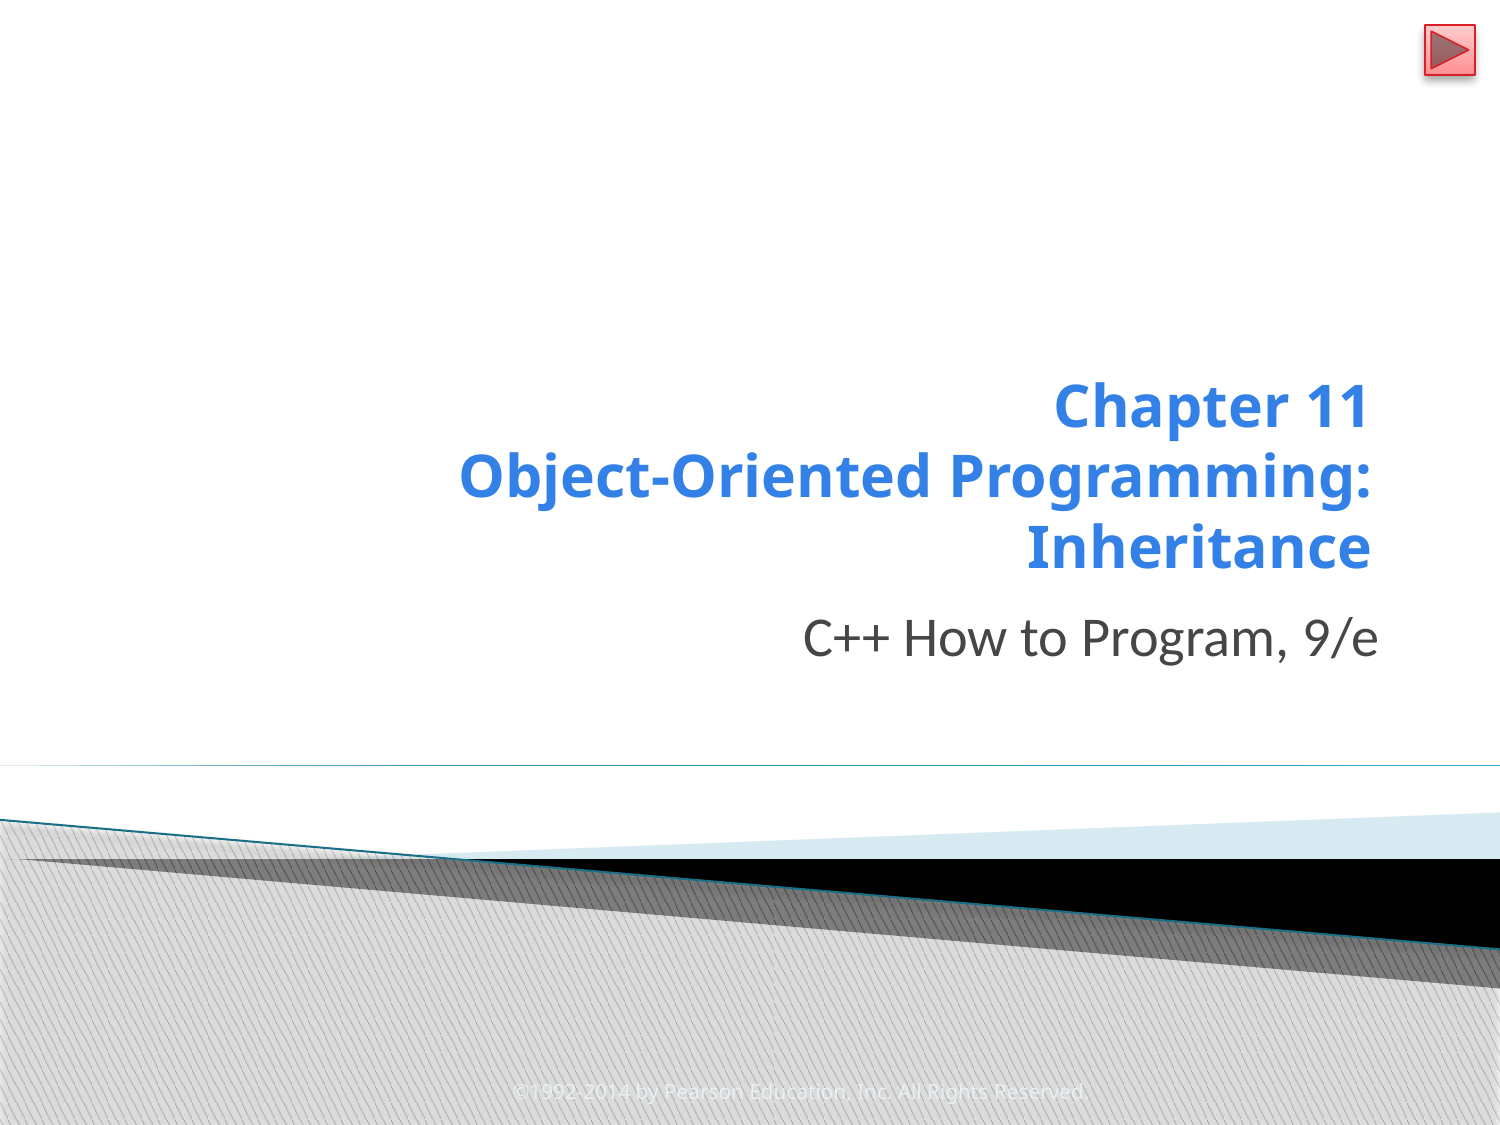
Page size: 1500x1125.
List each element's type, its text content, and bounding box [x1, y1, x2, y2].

footer ©1992-2014 by Pearson Education, Inc. All Rights Reserved. [450, 1051, 1105, 1112]
subtitle C++ How to Program, 9/e [112, 592, 1388, 790]
title Chapter 11 Object-Oriented Programming: Inheritance [112, 287, 1388, 588]
picture [5, 859, 1500, 989]
